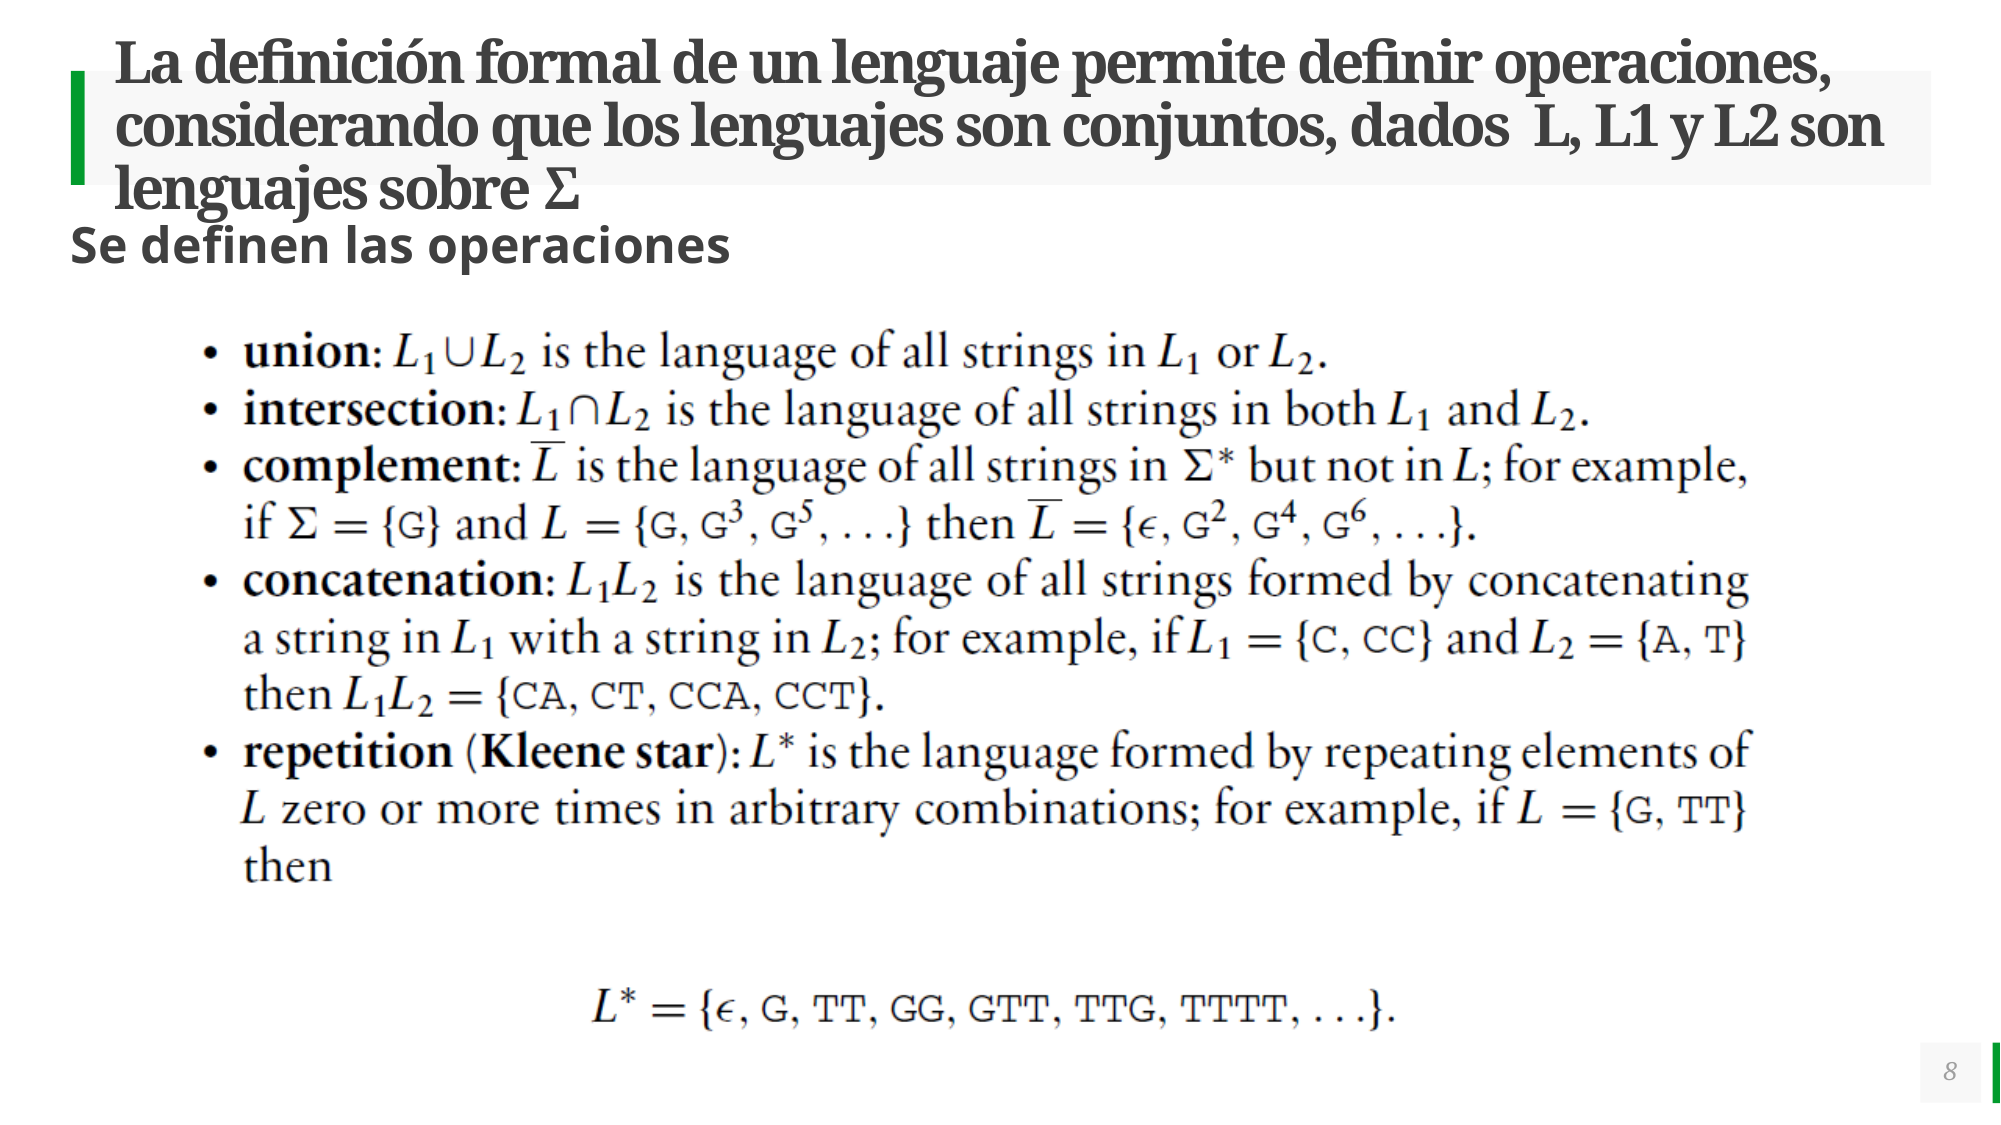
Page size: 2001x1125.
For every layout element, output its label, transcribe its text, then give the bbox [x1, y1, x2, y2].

picture [184, 315, 1816, 1058]
slide_number 8 [1920, 1042, 1982, 1103]
list Se definen las operaciones [70, 220, 969, 280]
title La definición formal de un lenguaje permite definir operaciones, considerando que los lenguajes son conjuntos, dados L, L1 y L2 son lenguajes sobre Σ [84, 70, 1932, 185]
